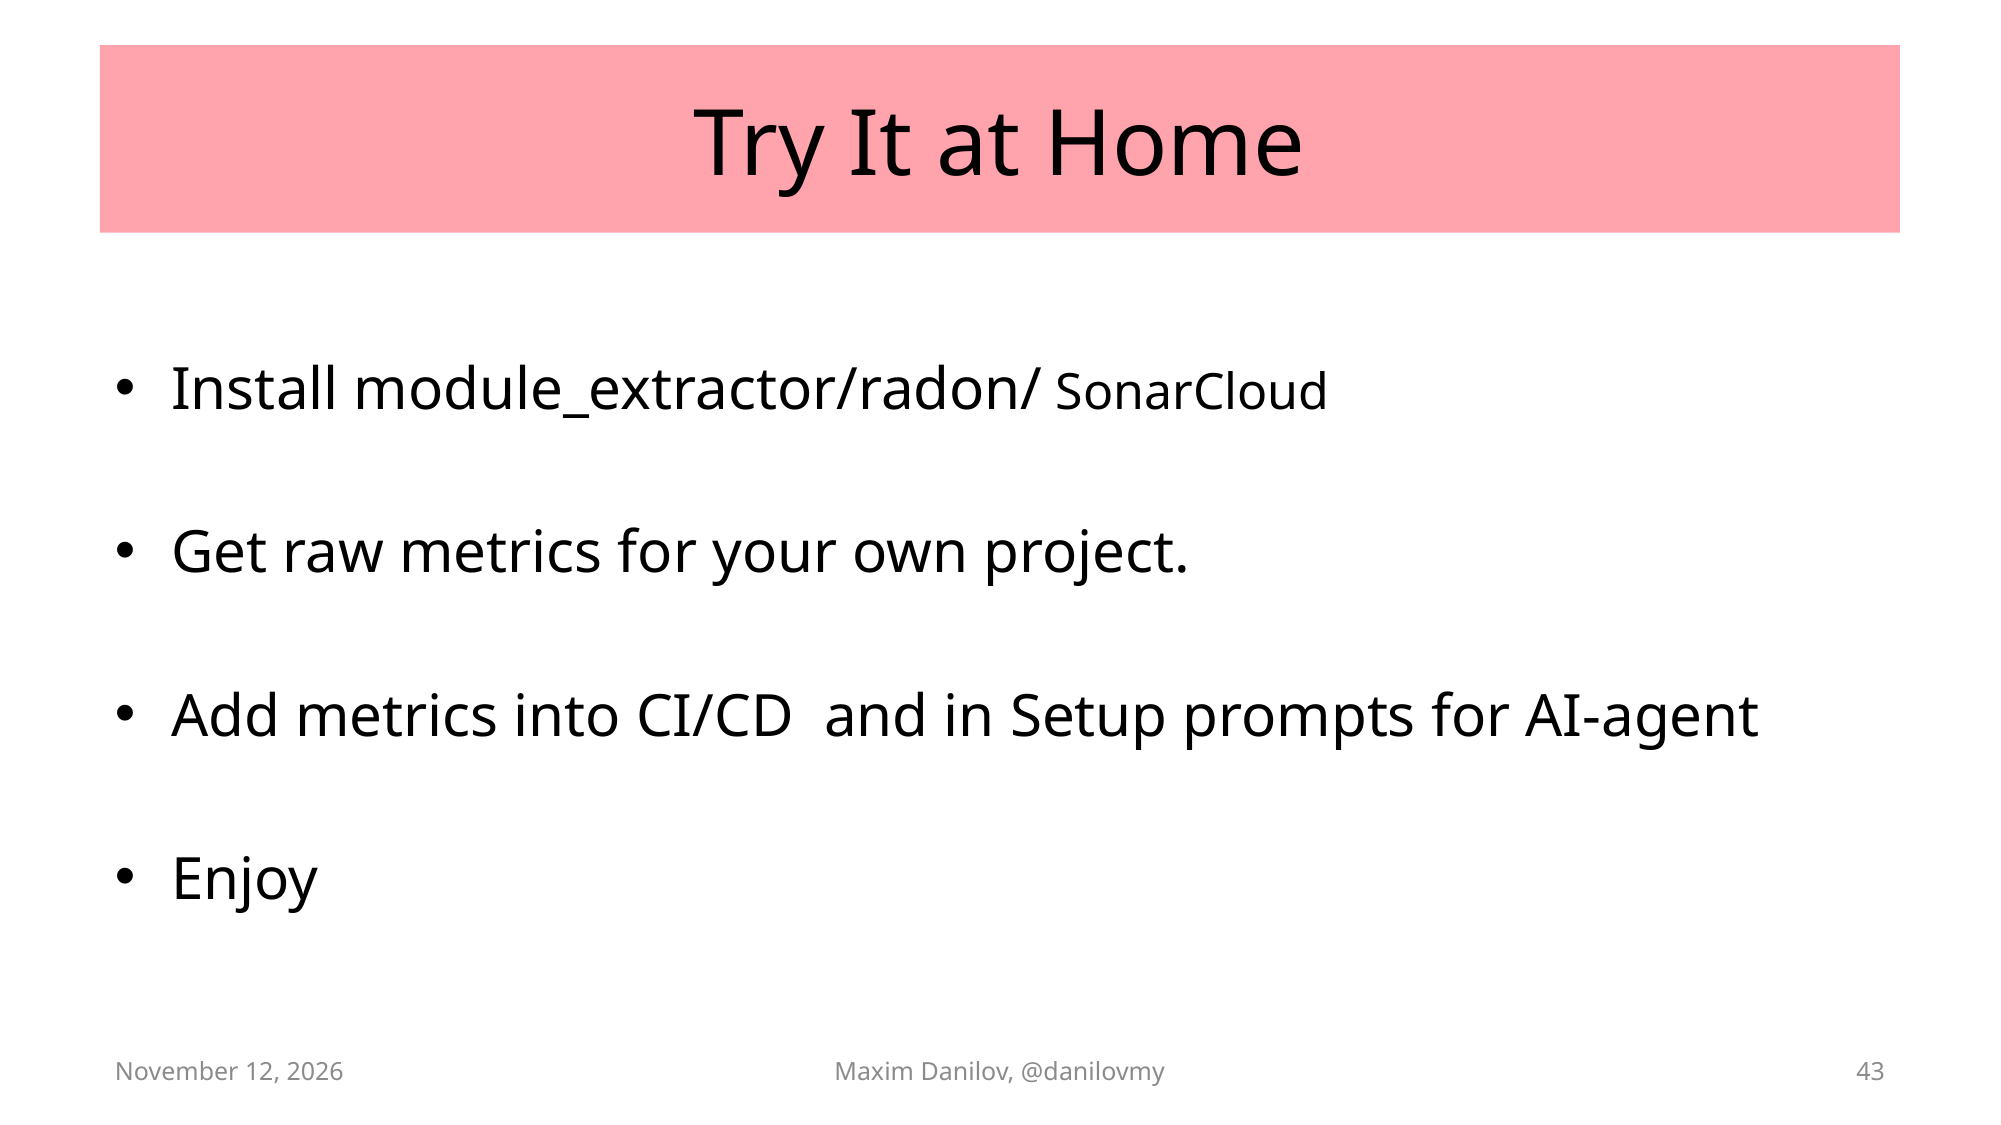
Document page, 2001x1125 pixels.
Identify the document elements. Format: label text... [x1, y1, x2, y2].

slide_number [99, 1042, 567, 1103]
list Install module_extractor/radon/ SonarCloud Get raw metrics for your own project. Add metrics into CI/CD and in Setup prompts for AI-agent Enjoy [99, 262, 1900, 1005]
title Try It at Home [99, 45, 1900, 233]
slide_number 43 [1433, 1042, 1900, 1103]
footer Maxim Danilov, @danilovmy [683, 1042, 1317, 1103]
